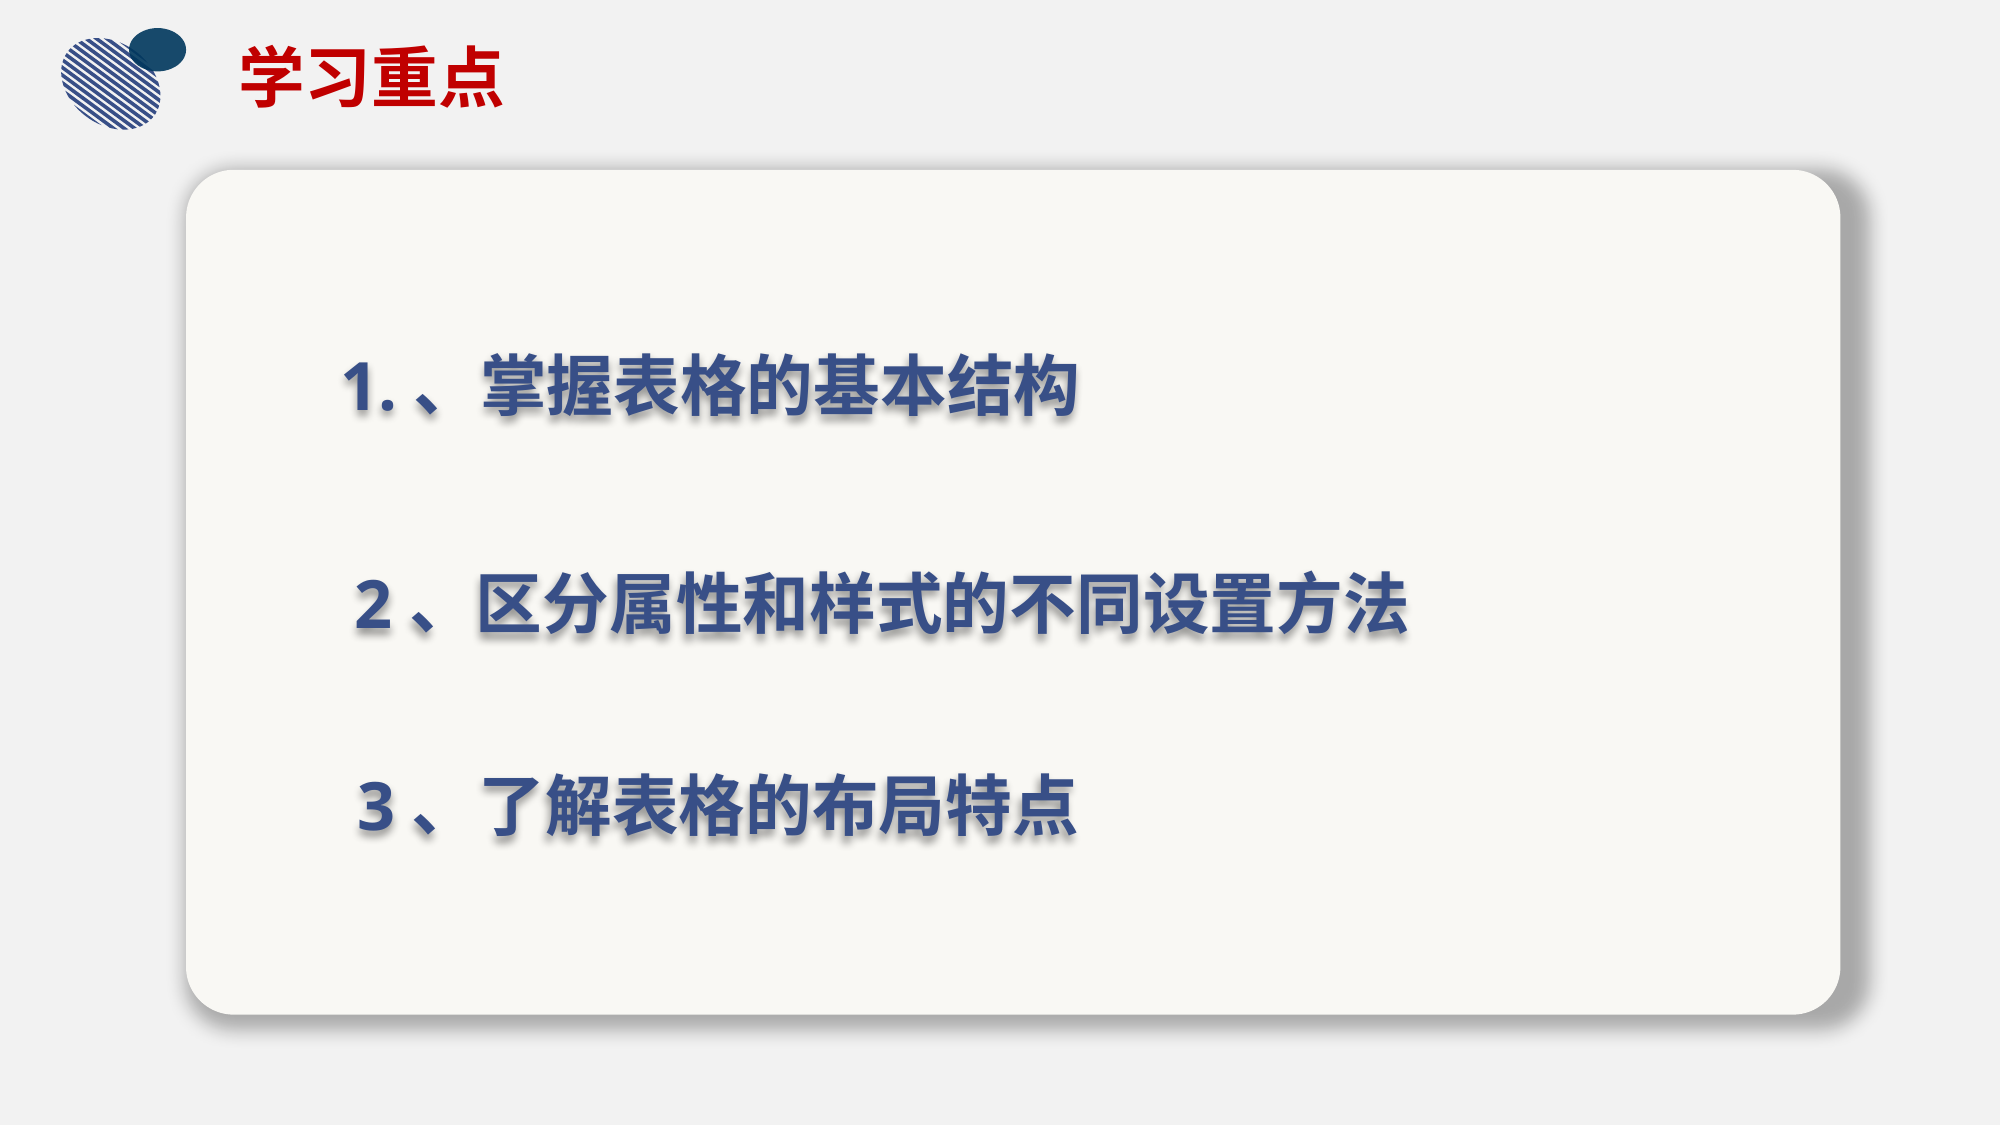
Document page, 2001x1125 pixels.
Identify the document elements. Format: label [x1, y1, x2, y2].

text_box [186, 28, 1841, 1015]
text_box [331, 336, 1422, 853]
text_box [57, 28, 187, 125]
